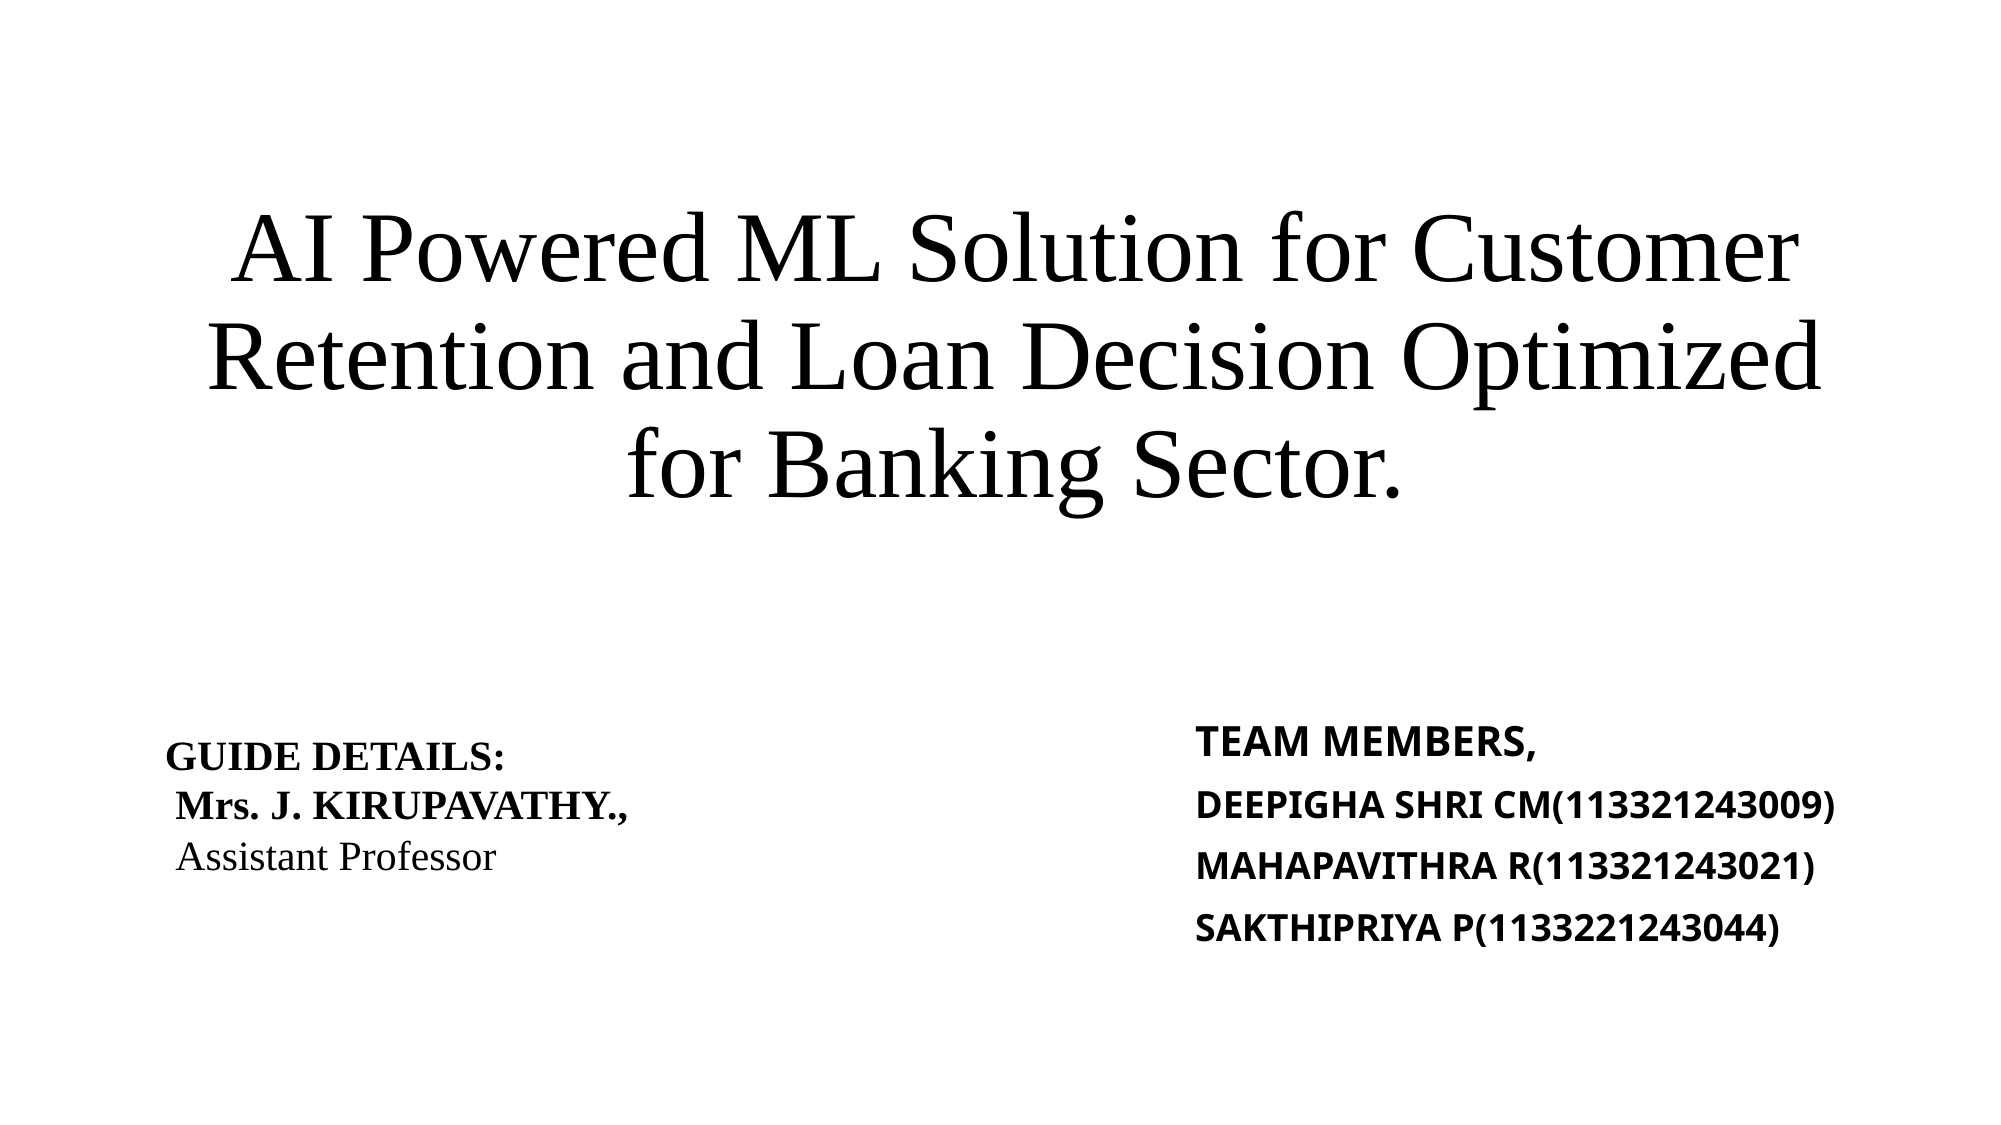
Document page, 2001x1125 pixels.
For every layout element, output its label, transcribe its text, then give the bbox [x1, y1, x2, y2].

title AI Powered ML Solution for Customer Retention and Loan Decision Optimized for Banking Sector. [150, 170, 1881, 544]
text_box GUIDE DETAILS: Mrs. J. KIRUPAVATHY., Assistant Professor [149, 720, 738, 886]
subtitle TEAM MEMBERS, DEEPIGHA SHRI CM(113321243009) MAHAPAVITHRA R(113321243021) SAKTHIPRIYA P(1133221243044) [1195, 720, 2000, 1062]
